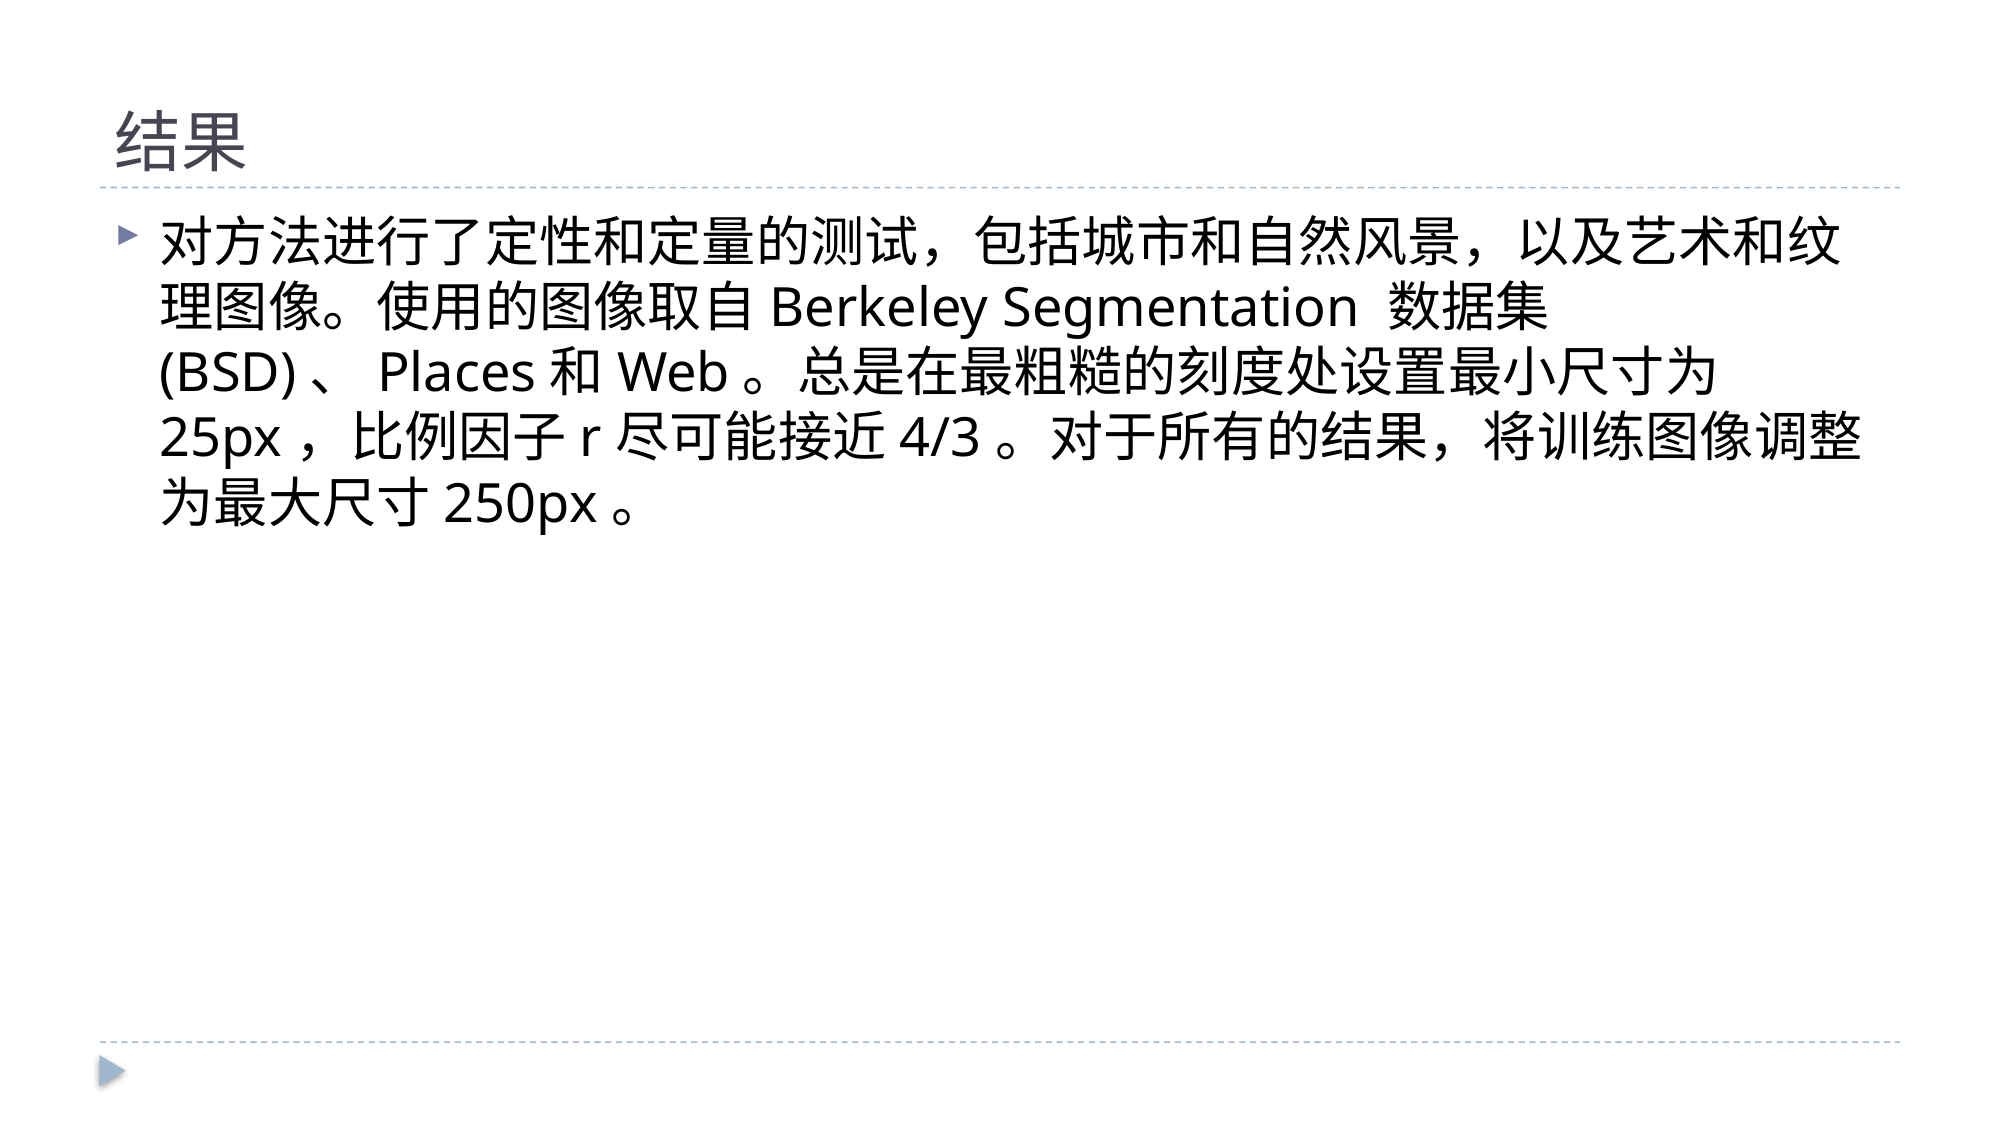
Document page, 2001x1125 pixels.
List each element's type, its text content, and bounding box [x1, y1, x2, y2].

list 对方法进行了定性和定量的测试，包括城市和自然风景，以及艺术和纹理图像。使用的图像取自Berkeley Segmentation 数据集(BSD)、Places和Web。总是在最粗糙的刻度处设置最小尺寸为25px，比例因子r尽可能接近4/3。对于所有的结果，将训练图像调整为最大尺寸250px。 [99, 200, 1900, 1010]
title 结果 [99, 24, 1900, 188]
